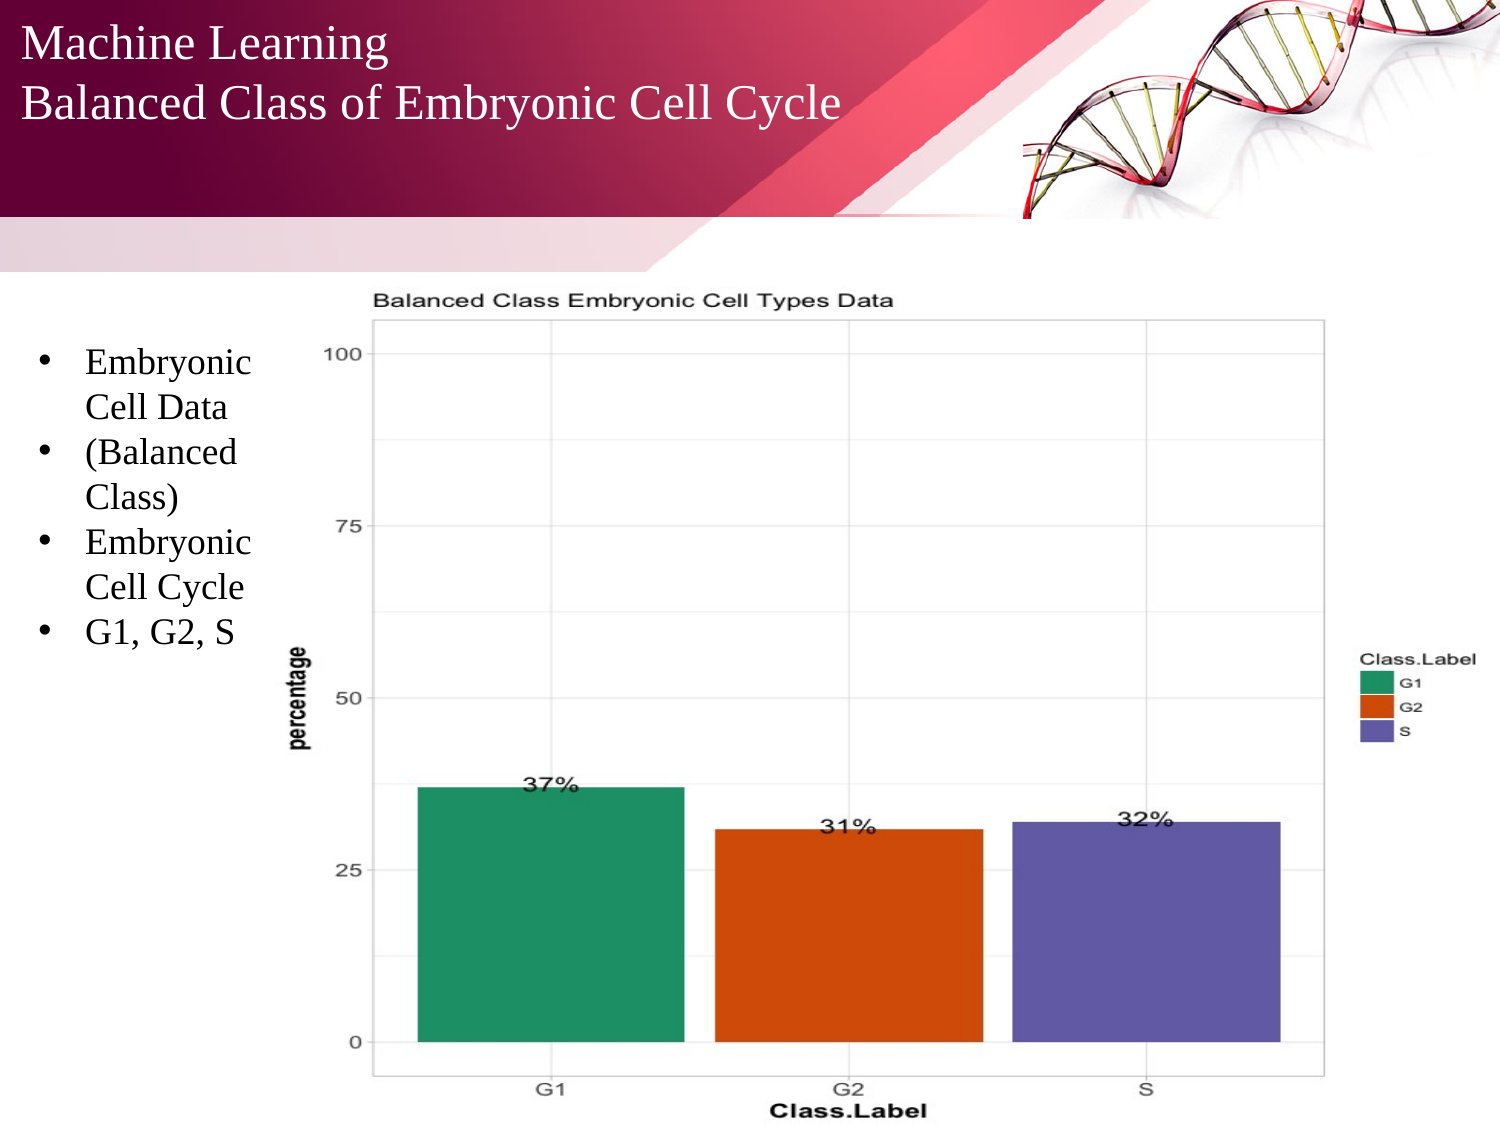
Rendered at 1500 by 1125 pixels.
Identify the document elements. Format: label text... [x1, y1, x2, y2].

title Machine Learning Balanced Class of Embryonic Cell Cycle [5, 136, 1356, 212]
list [273, 286, 1500, 1125]
picture [0, 0, 1500, 1125]
text_box Embryonic Cell Data (Balanced Class) Embryonic Cell Cycle G1, G2, S [23, 329, 268, 660]
